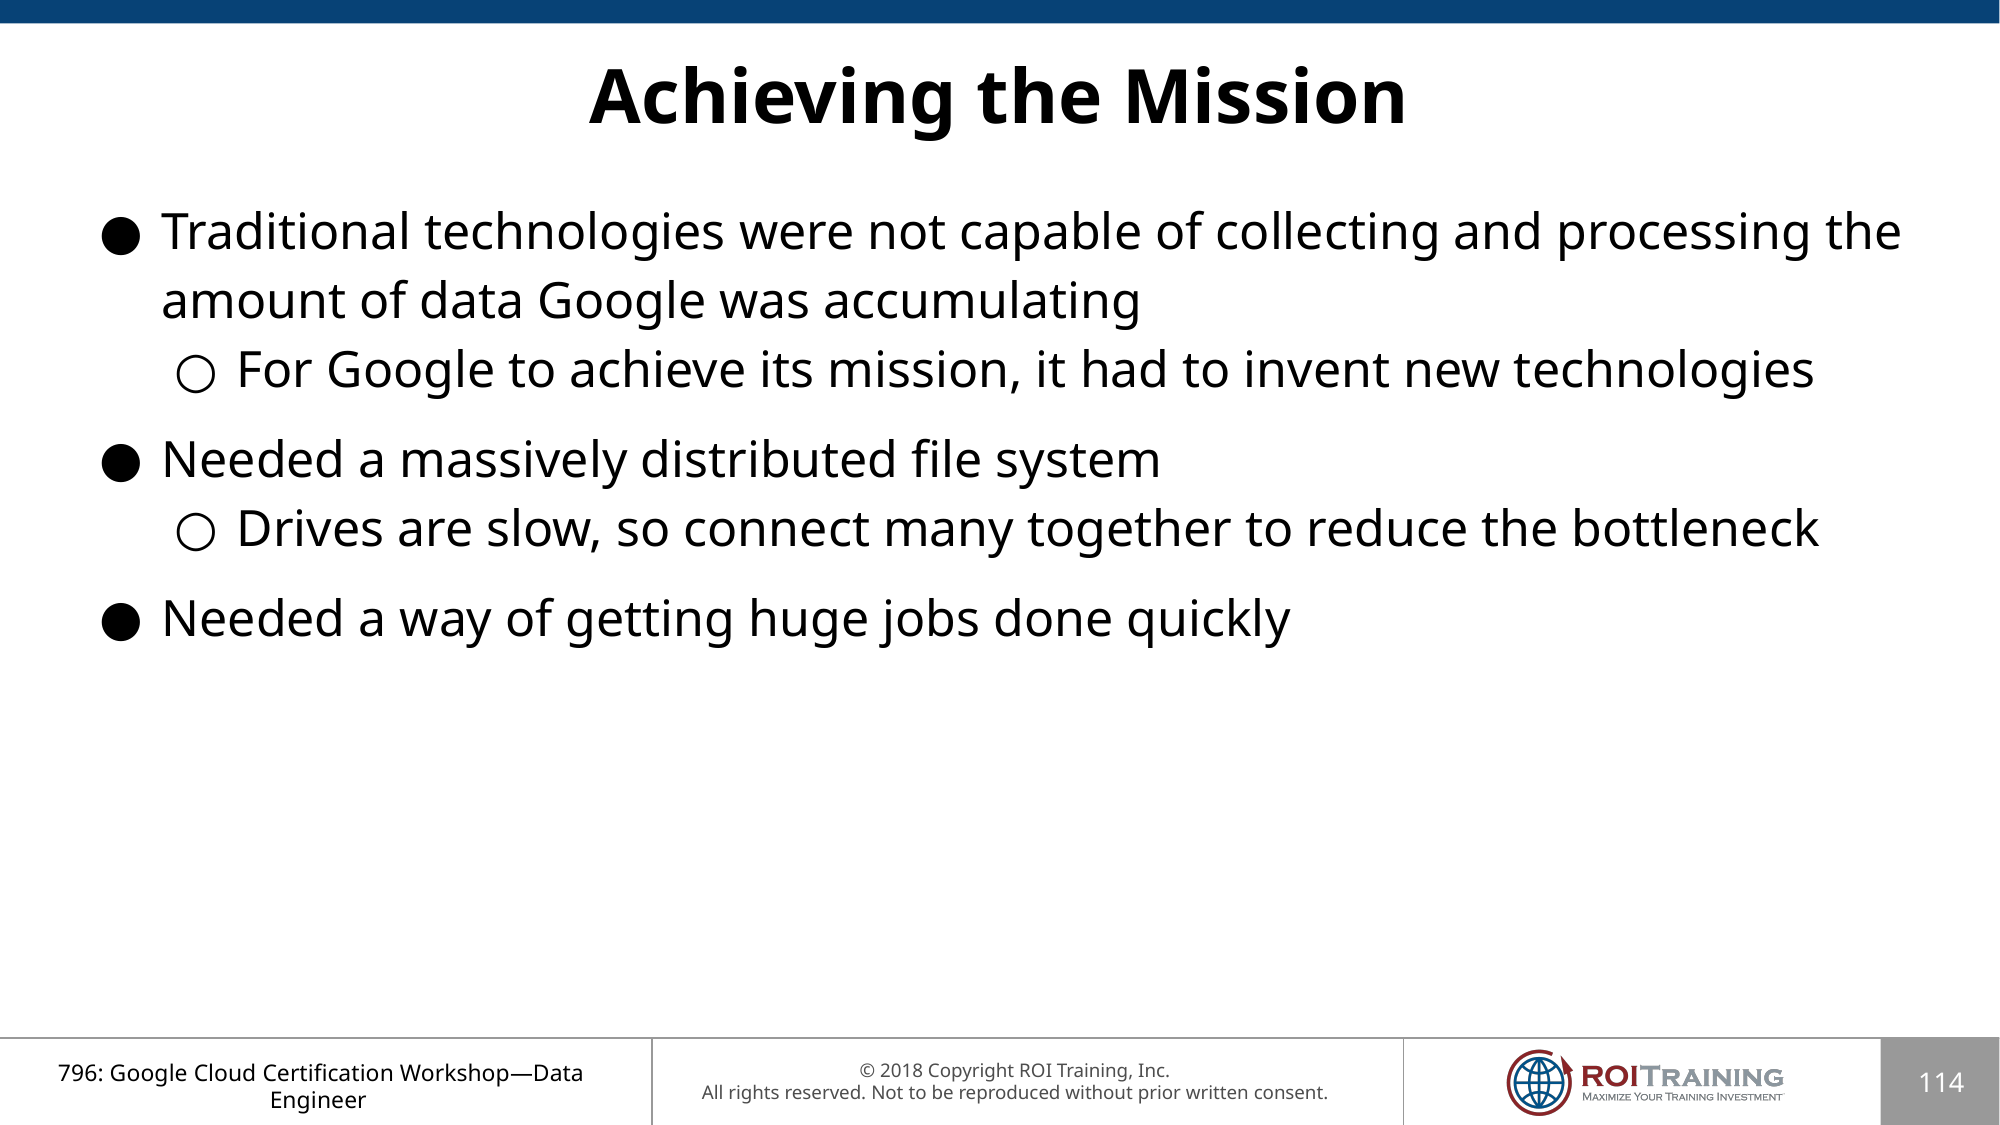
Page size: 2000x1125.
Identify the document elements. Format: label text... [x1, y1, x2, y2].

picture [1498, 1048, 1789, 1117]
list Traditional technologies were not capable of collecting and processing the amount of data Google was accumulating For Google to achieve its mission, it had to invent new technologies Needed a massively distributed file system Drives are slow, so connect many together to reduce the bottleneck Needed a way of getting huge jobs done quickly [66, 170, 1930, 1032]
title Achieving the Mission [68, 30, 1932, 156]
